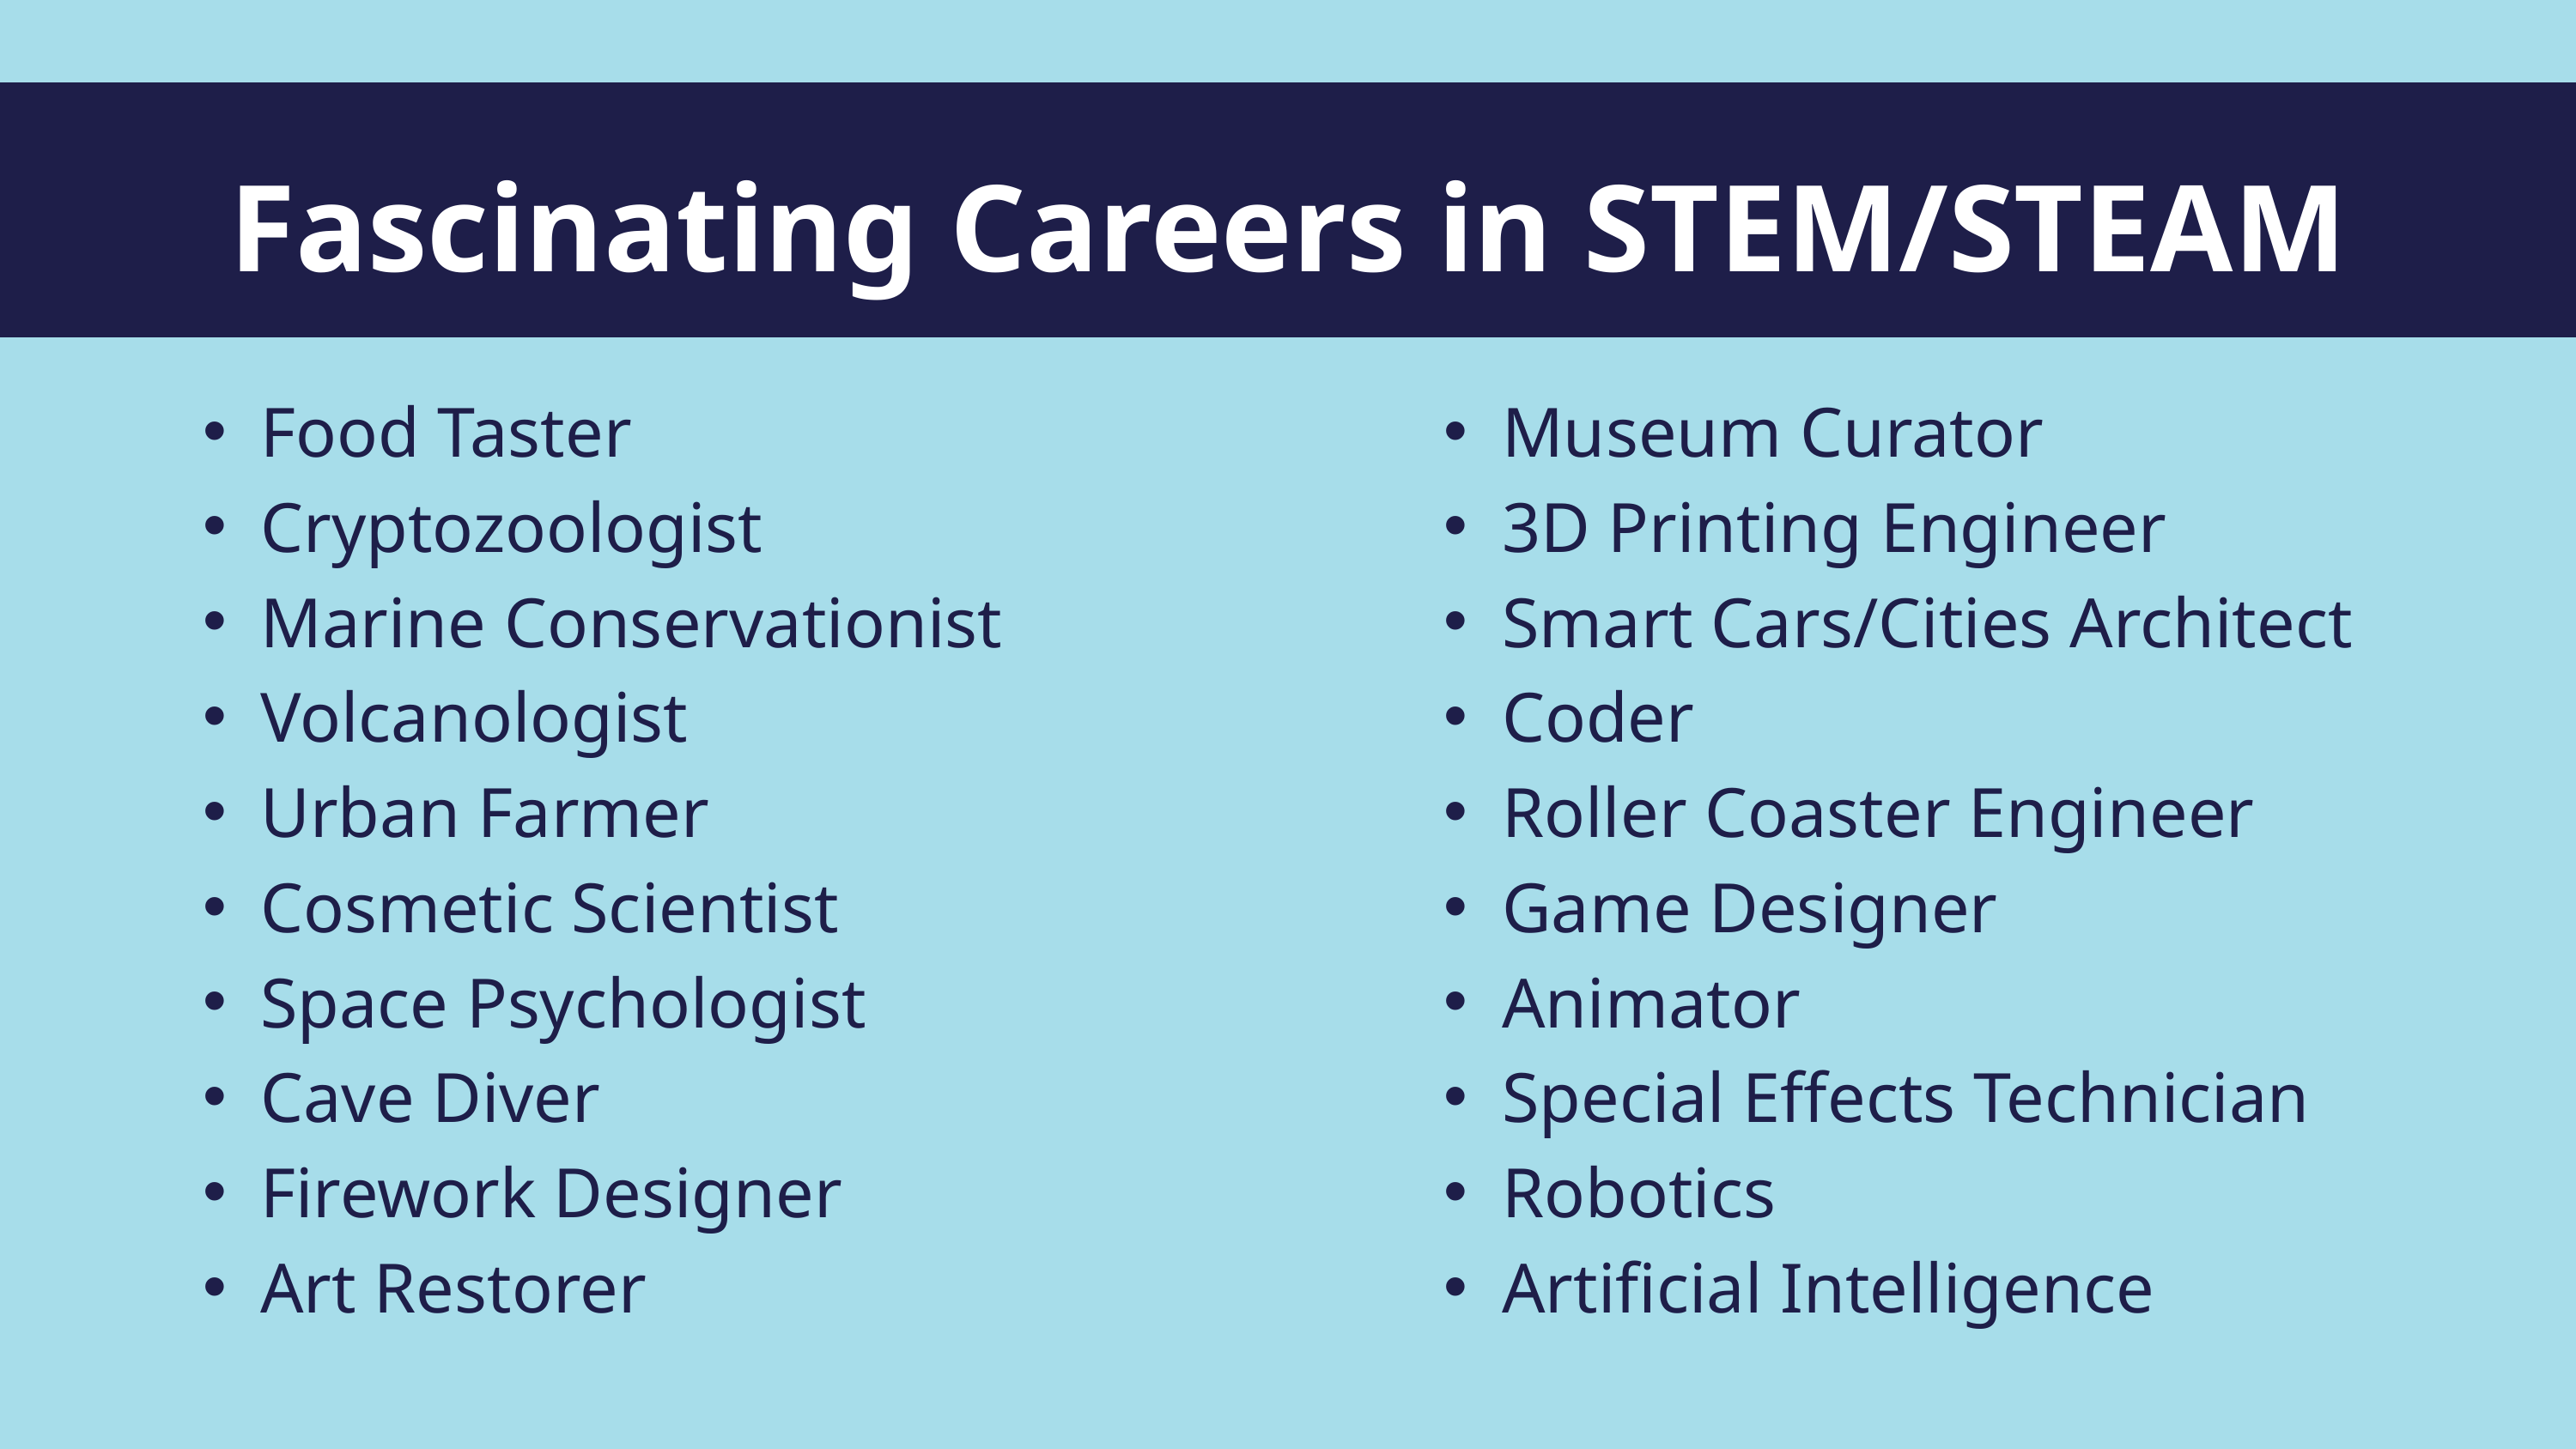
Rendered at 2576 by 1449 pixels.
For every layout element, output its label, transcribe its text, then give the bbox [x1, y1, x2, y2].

text_box Museum Curator 3D Printing Engineer Smart Cars/Cities Architect Coder Roller Coaster Engineer Game Designer Animator Special Effects Technician Robotics Artificial Intelligence [1386, 375, 2432, 1327]
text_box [0, 82, 2576, 338]
text_box Food Taster Cryptozoologist Marine Conservationist Volcanologist Urban Farmer Cosmetic Scientist Space Psychologist Cave Diver Firework Designer Art Restorer [144, 375, 1190, 1327]
